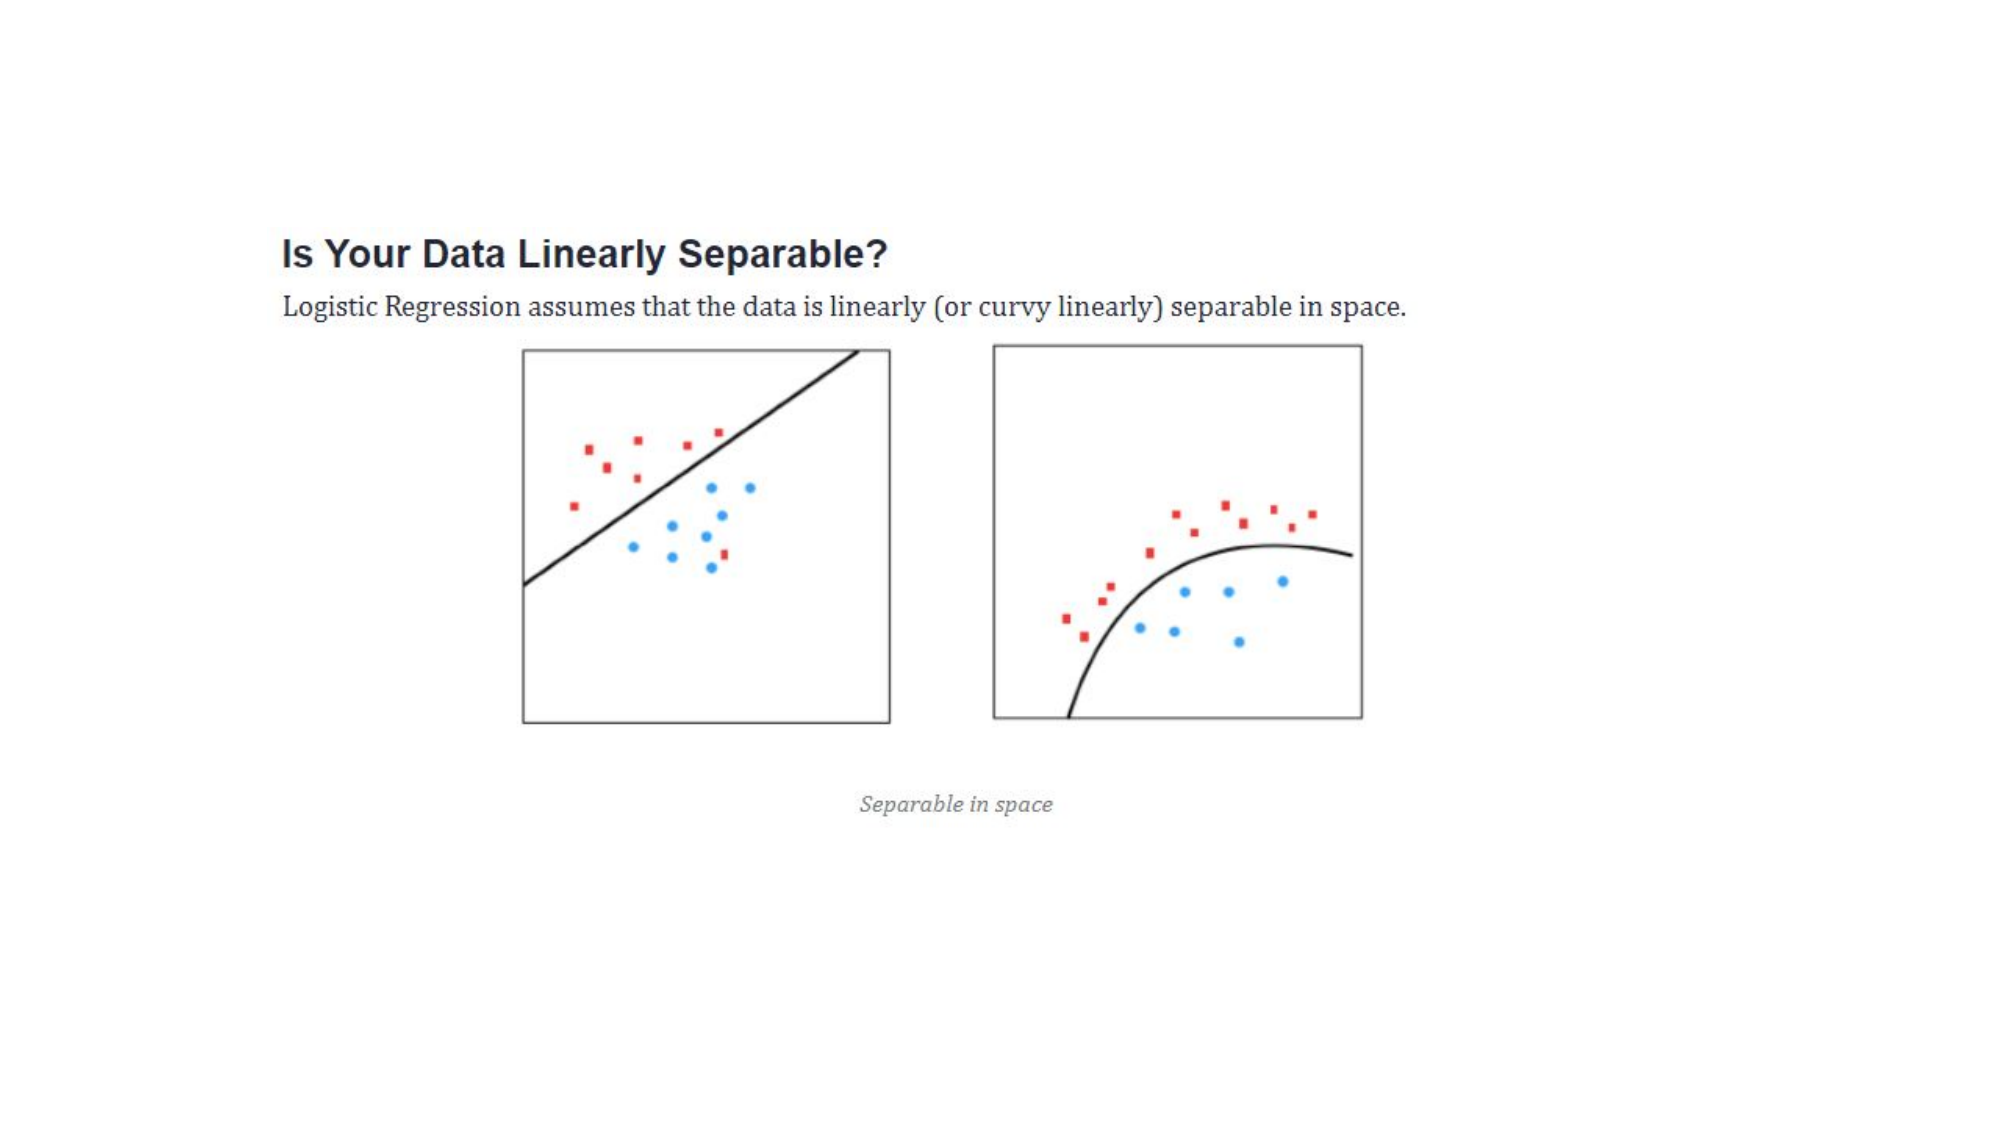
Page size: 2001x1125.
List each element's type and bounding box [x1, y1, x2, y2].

picture [267, 227, 1733, 898]
